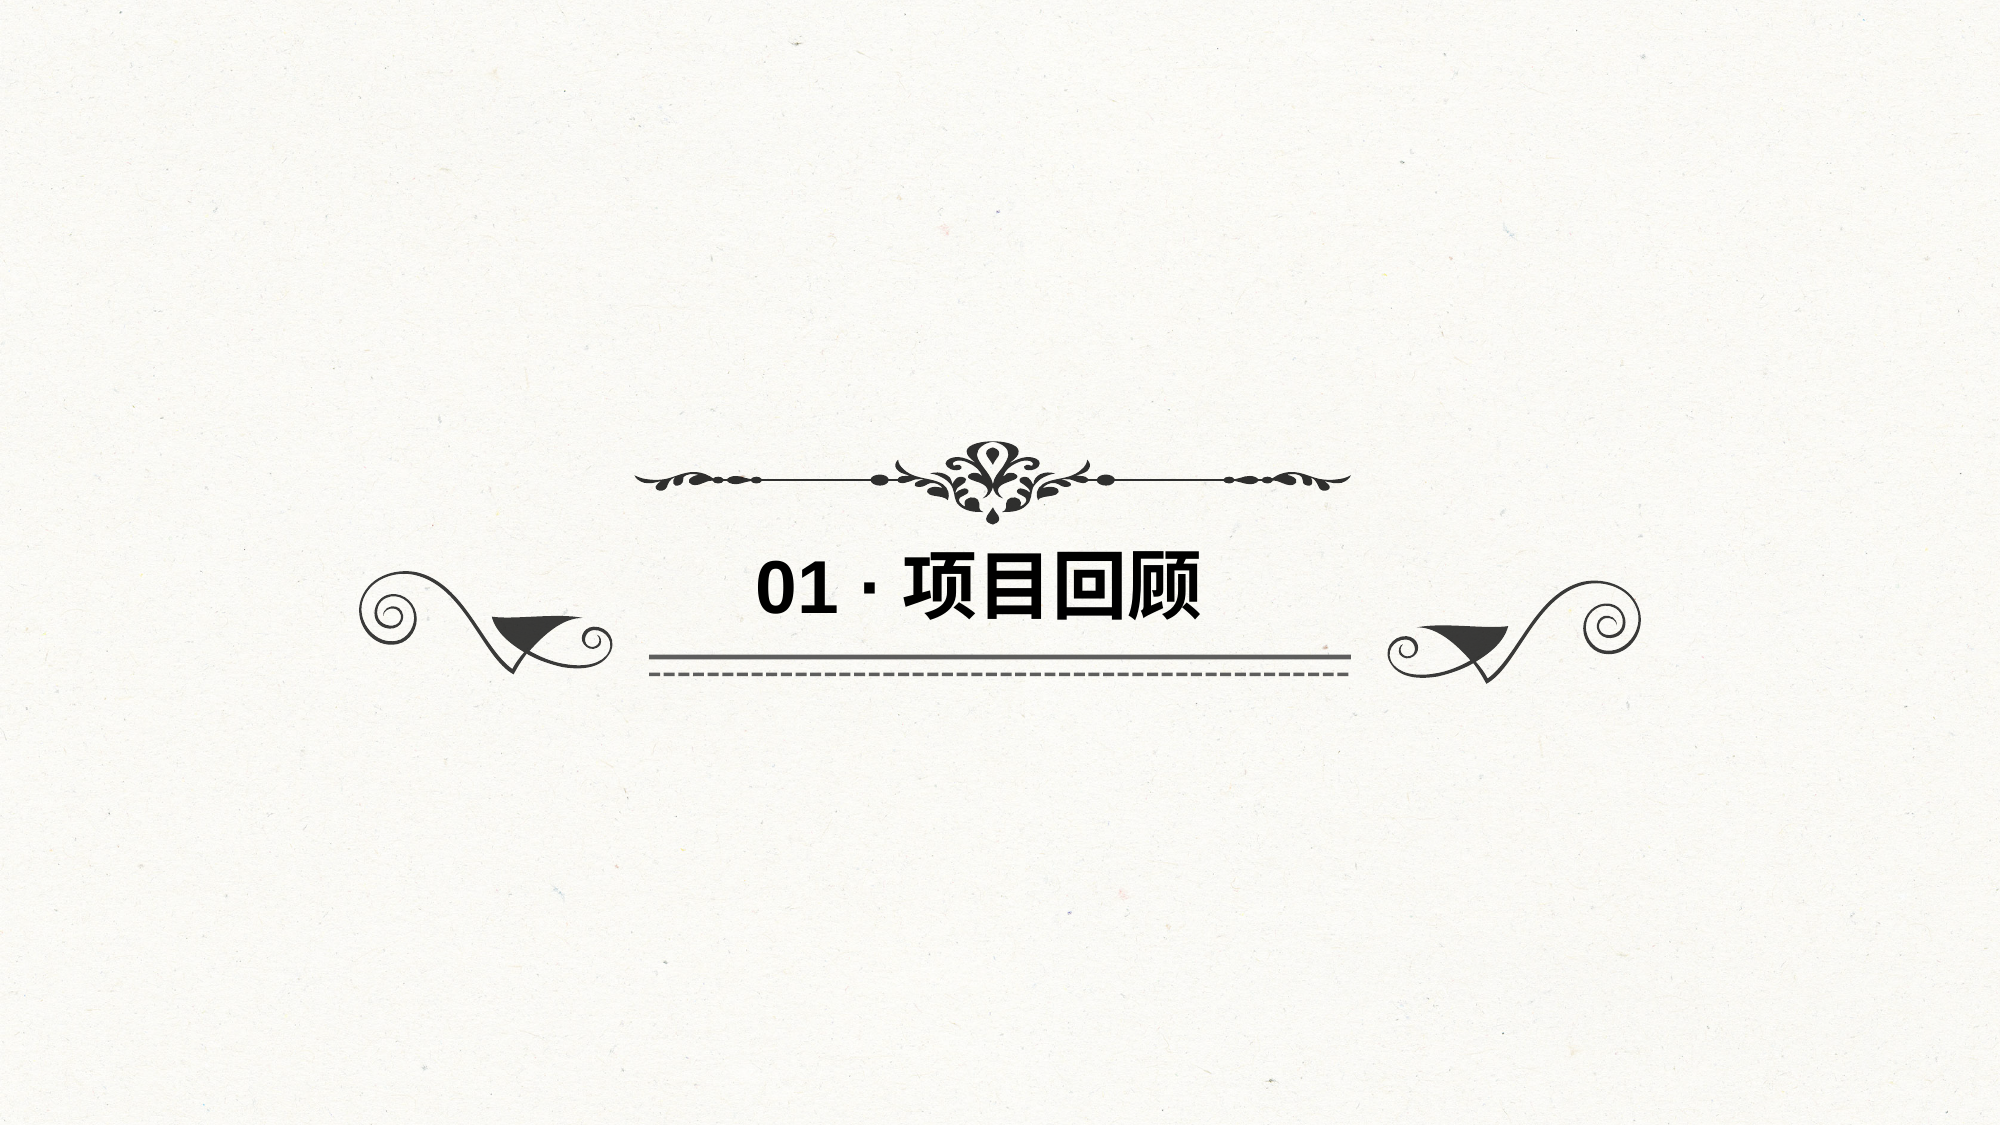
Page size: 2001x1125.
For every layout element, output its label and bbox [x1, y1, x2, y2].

text_box [354, 441, 1646, 684]
